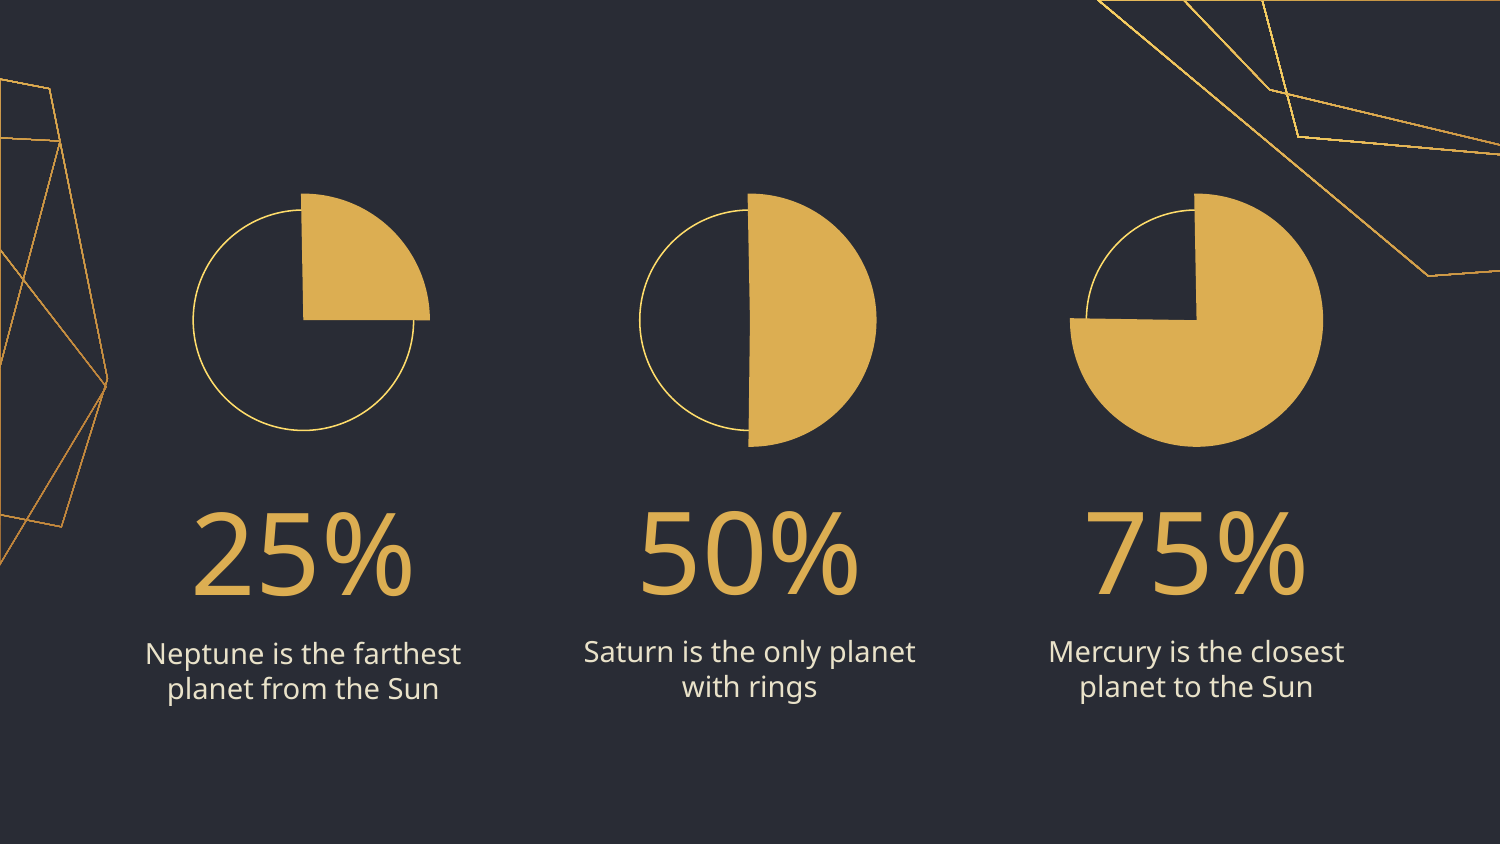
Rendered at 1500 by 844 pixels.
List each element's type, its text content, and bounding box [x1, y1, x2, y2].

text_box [176, 193, 431, 448]
subtitle Mercury is the closest planet to the Sun [989, 635, 1404, 701]
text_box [623, 193, 877, 448]
title 25% [96, 481, 511, 619]
title 50% [542, 479, 958, 618]
title 75% [989, 479, 1404, 618]
subtitle Saturn is the only planet with rings [542, 635, 958, 701]
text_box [1069, 193, 1324, 448]
subtitle Neptune is the farthest planet from the Sun [96, 637, 511, 703]
